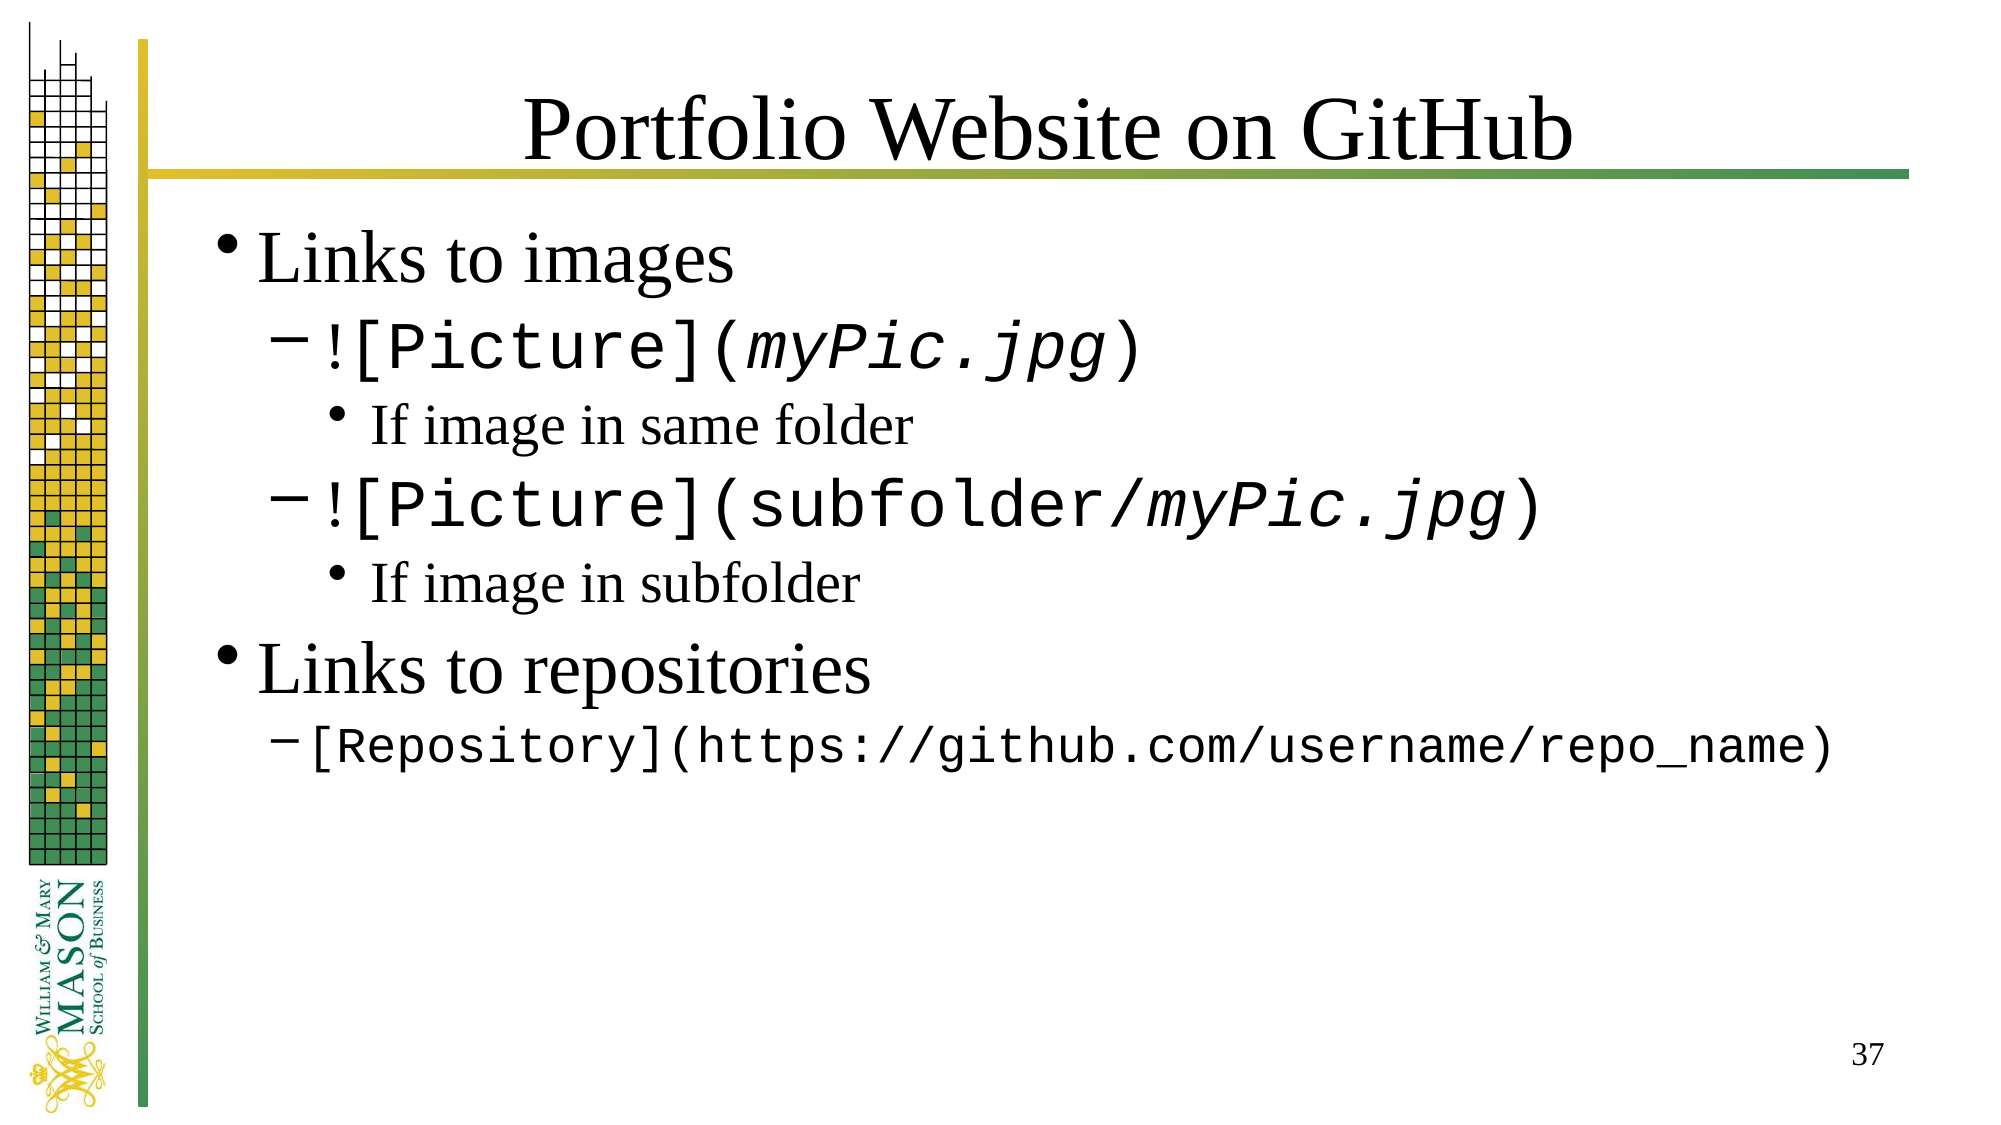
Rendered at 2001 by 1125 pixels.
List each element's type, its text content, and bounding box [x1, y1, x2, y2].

picture [29, 879, 107, 1113]
title Portfolio Website on GitHub [200, 45, 1900, 200]
list Links to images ![Picture](myPic.jpg) If image in same folder ![Picture](subfolder/myPic.jpg) If image in subfolder Links to repositories [Repository](https://github.com/username/repo_name) [200, 200, 2000, 1005]
slide_number 37 [1398, 1024, 1901, 1103]
